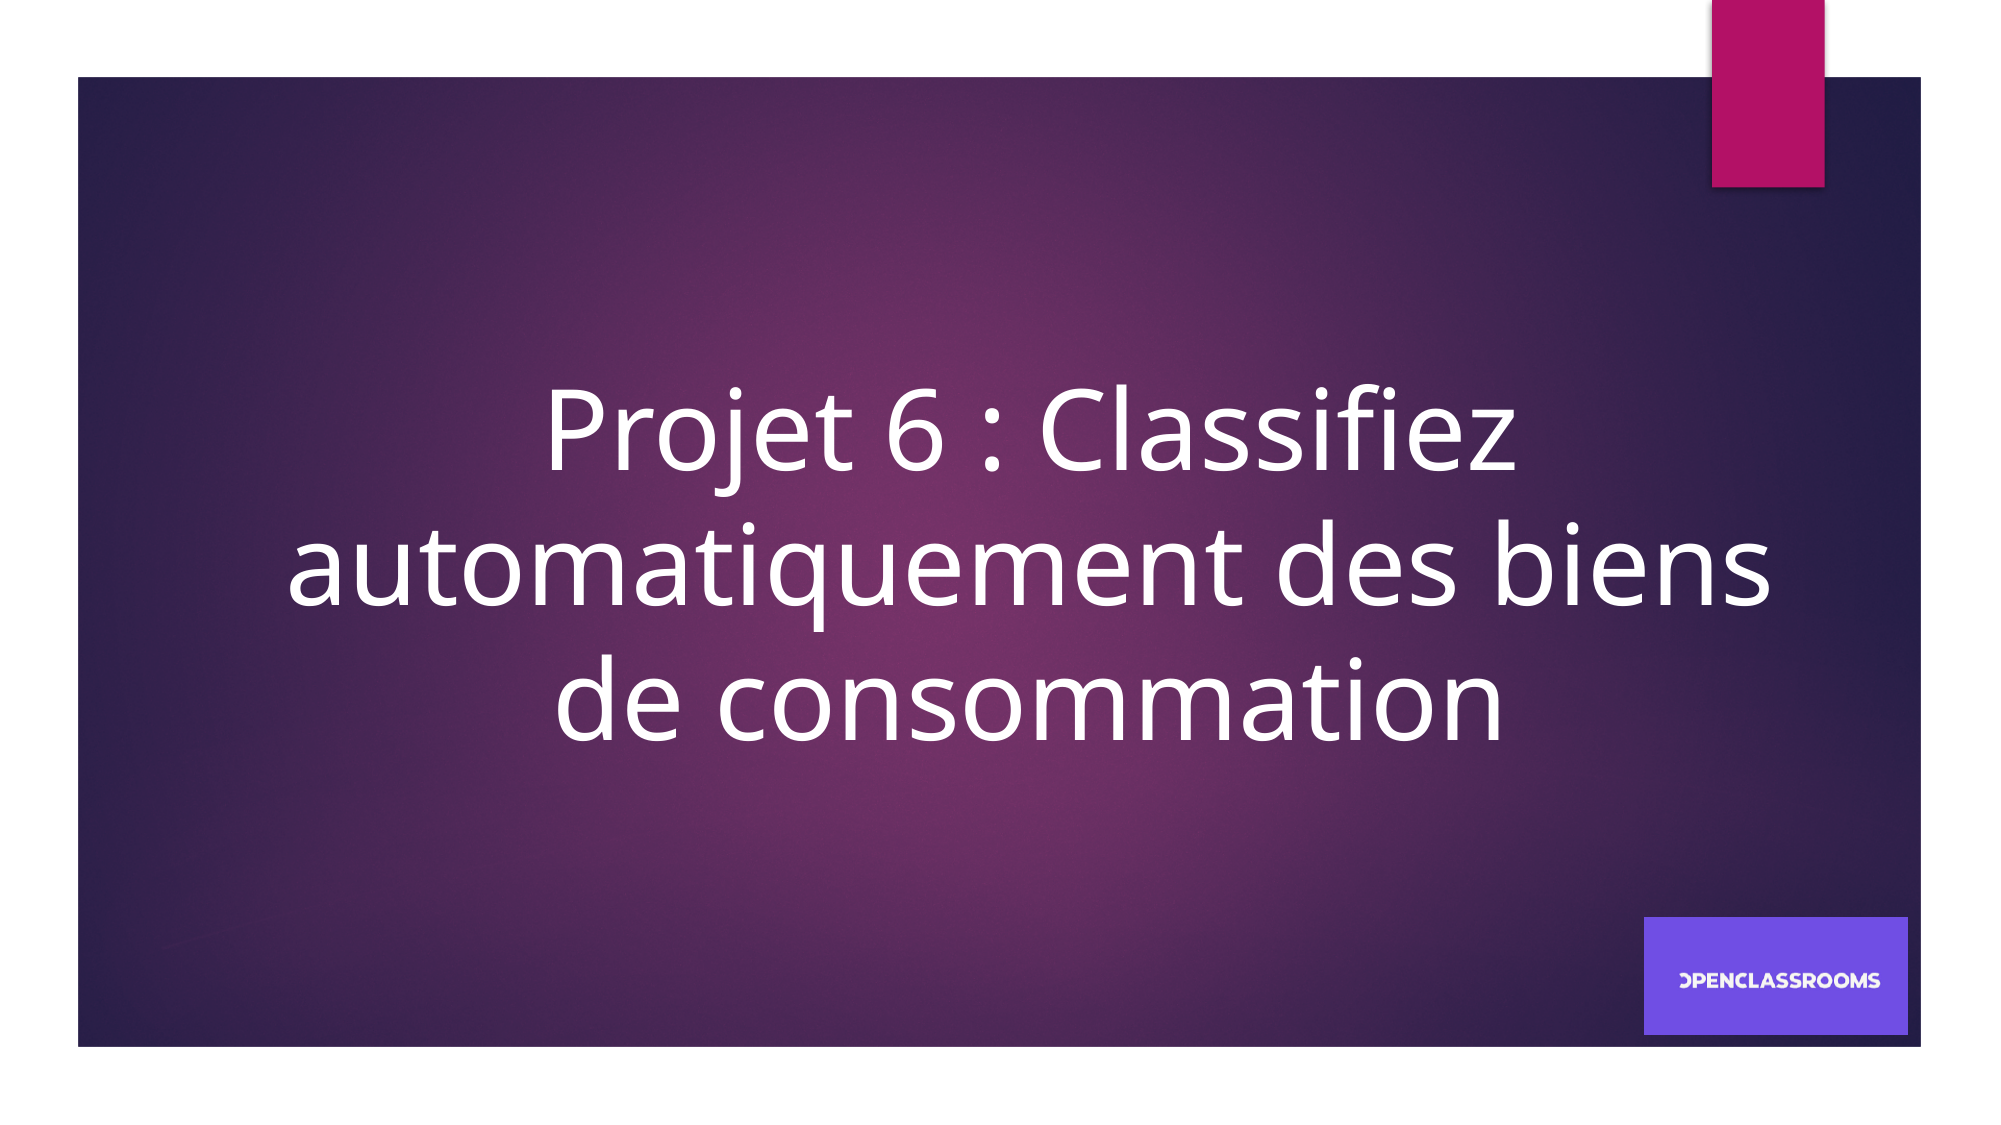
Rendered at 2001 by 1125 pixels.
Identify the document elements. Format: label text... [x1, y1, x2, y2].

text_box Projet 6 : Classifiez automatiquement des biens de consommation [197, 350, 1865, 771]
picture [1644, 917, 1908, 1035]
